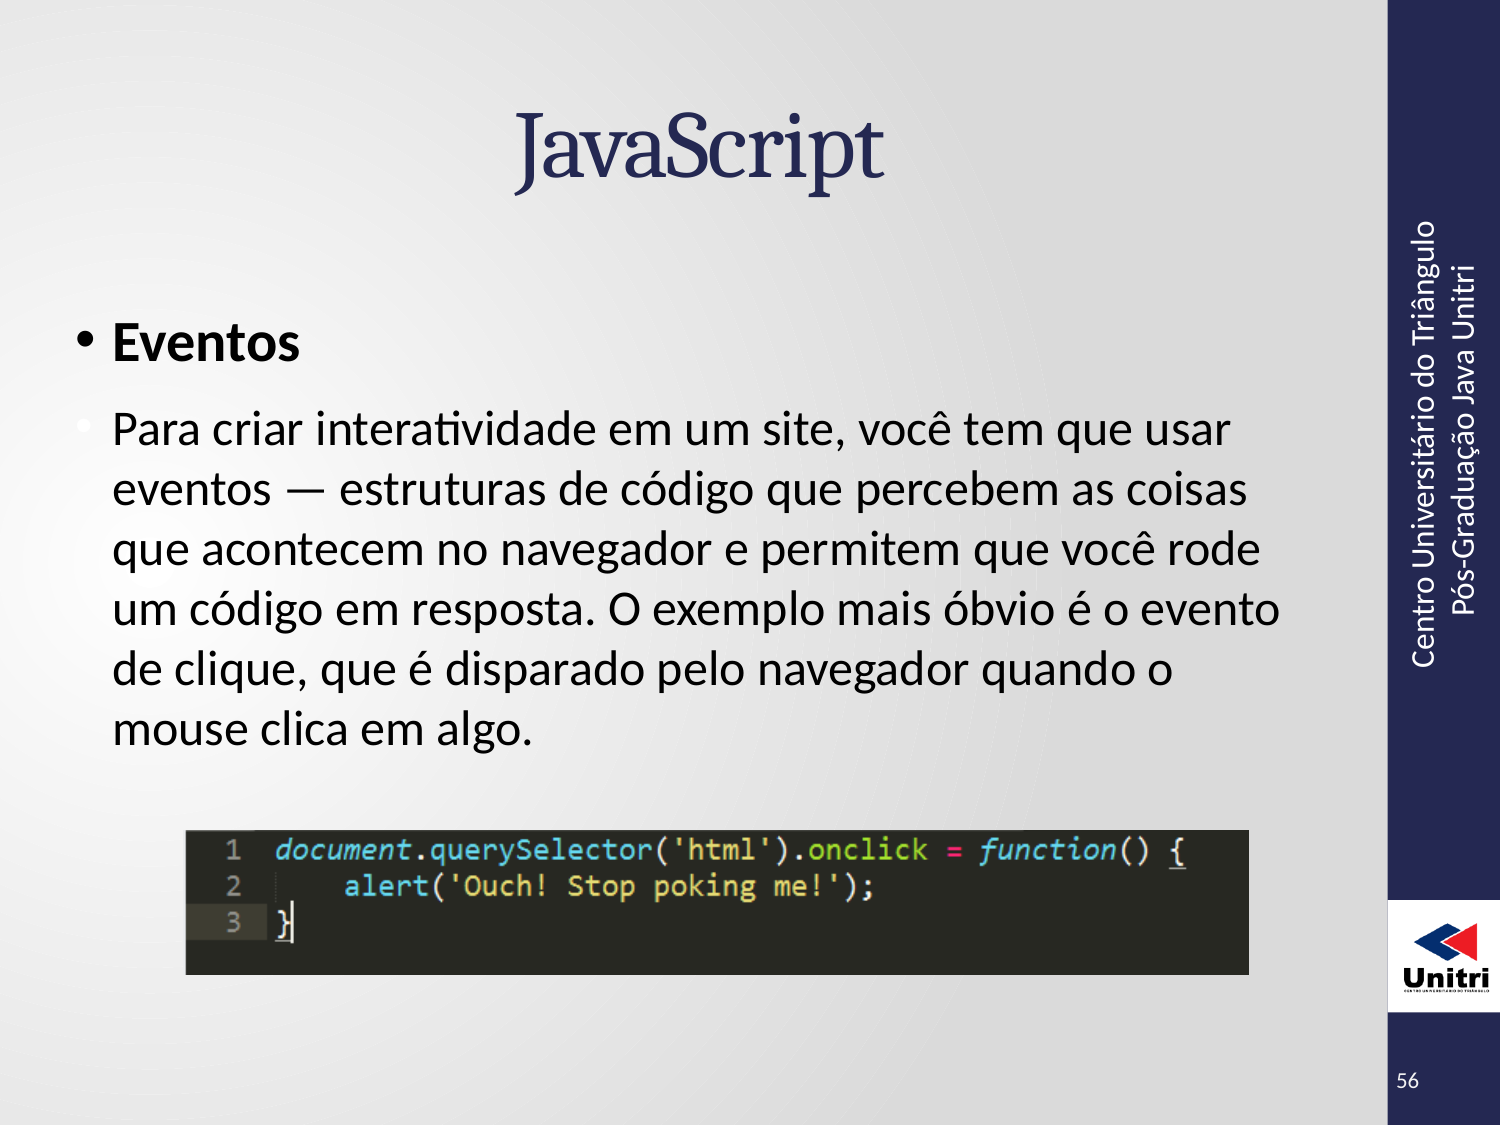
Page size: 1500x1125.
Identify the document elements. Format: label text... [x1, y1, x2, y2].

picture [182, 830, 1250, 976]
list Eventos Para criar interatividade em um site, você tem que usar eventos — estruturas de código que percebem as coisas que acontecem no navegador e permitem que você rode um código em resposta. O exemplo mais óbvio é o evento de clique, que é disparado pelo navegador quando o mouse clica em algo. [41, 278, 1325, 1050]
text_box Centro Universitário do Triângulo Pós-Graduação Java Unitri [1393, 0, 1488, 882]
picture [1381, 902, 1500, 1010]
title JavaScript [75, 45, 1325, 233]
text_box 56 [1381, 1058, 1500, 1101]
